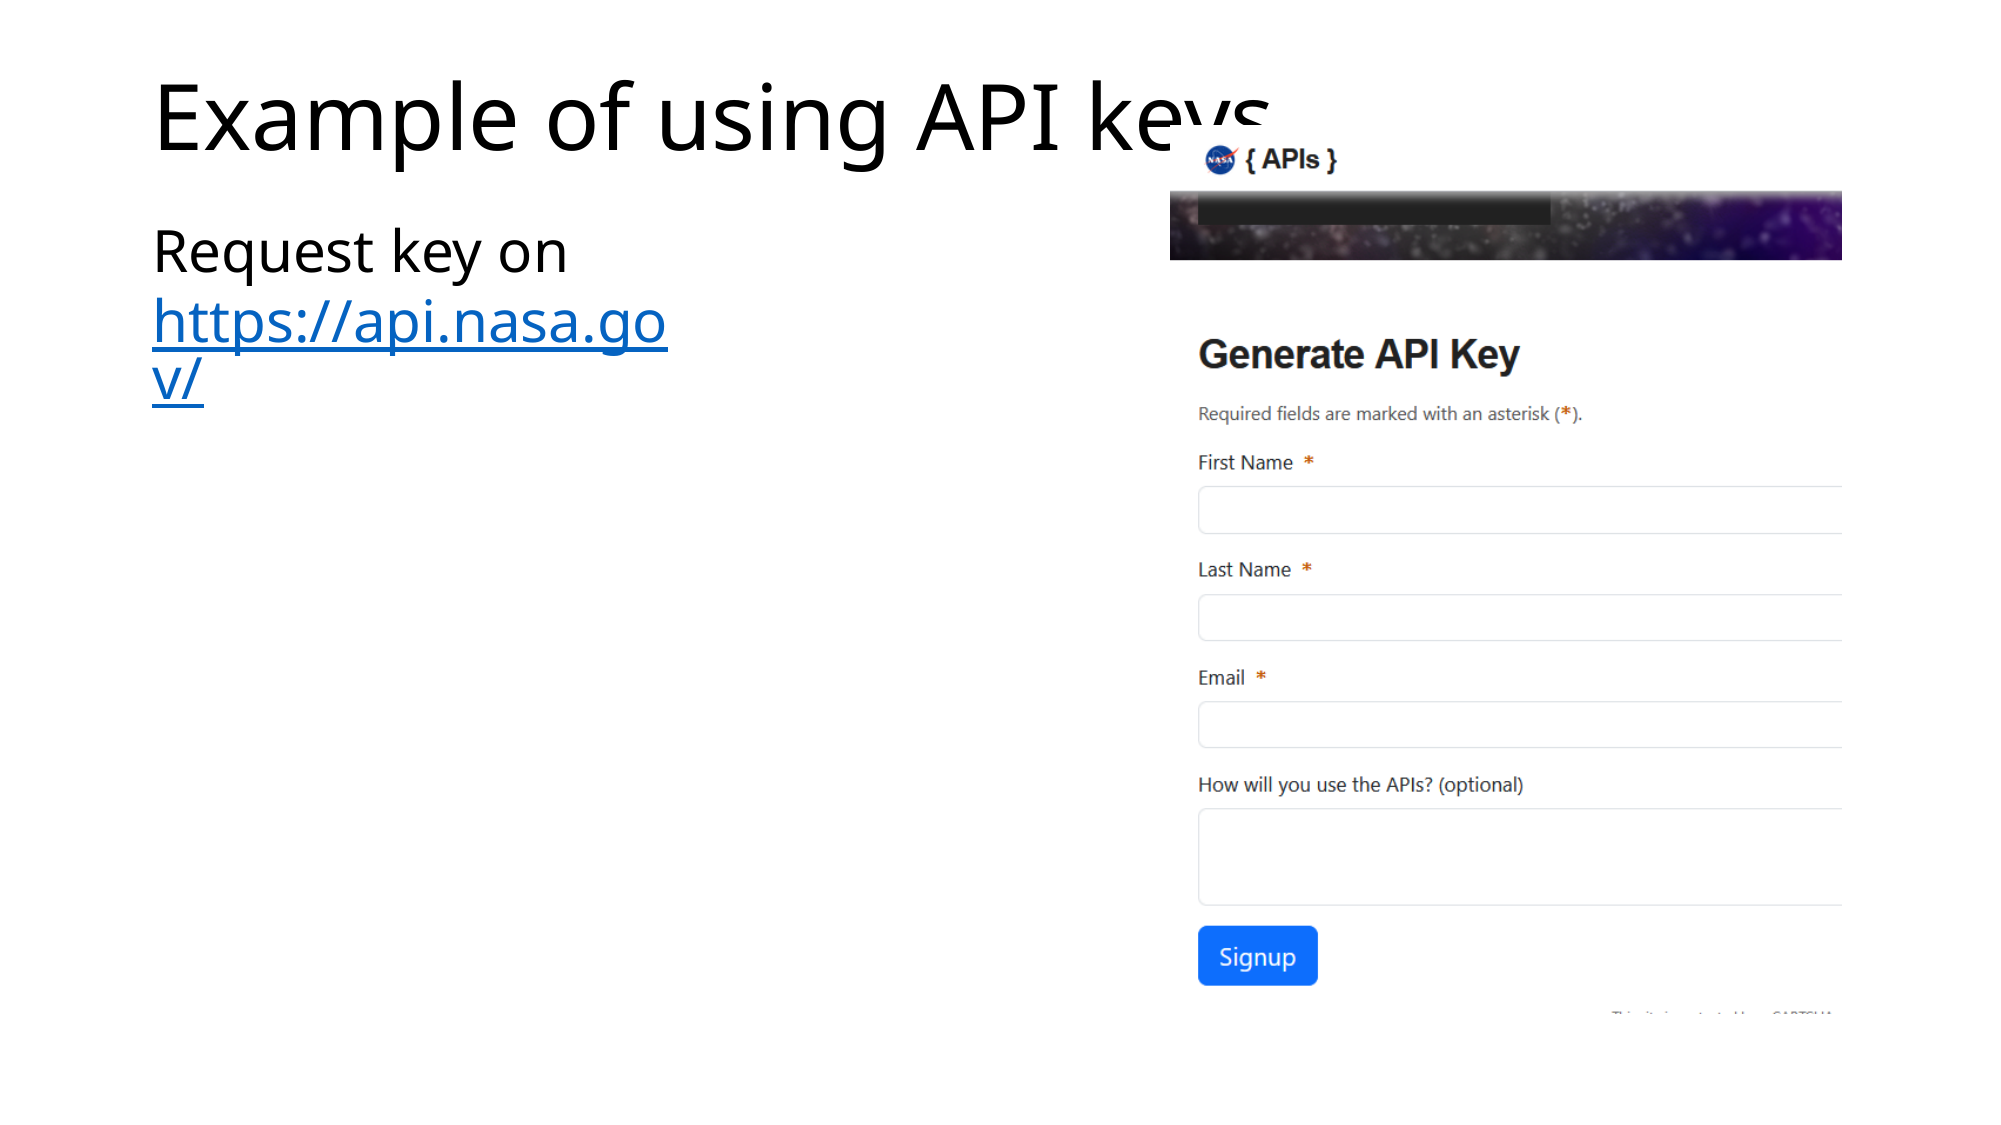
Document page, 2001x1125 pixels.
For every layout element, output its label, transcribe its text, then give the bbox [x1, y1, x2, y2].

picture [1170, 125, 1842, 1014]
list Request key on https://api.nasa.gov/ [137, 215, 696, 1014]
title Example of using API keys [137, 59, 1863, 182]
